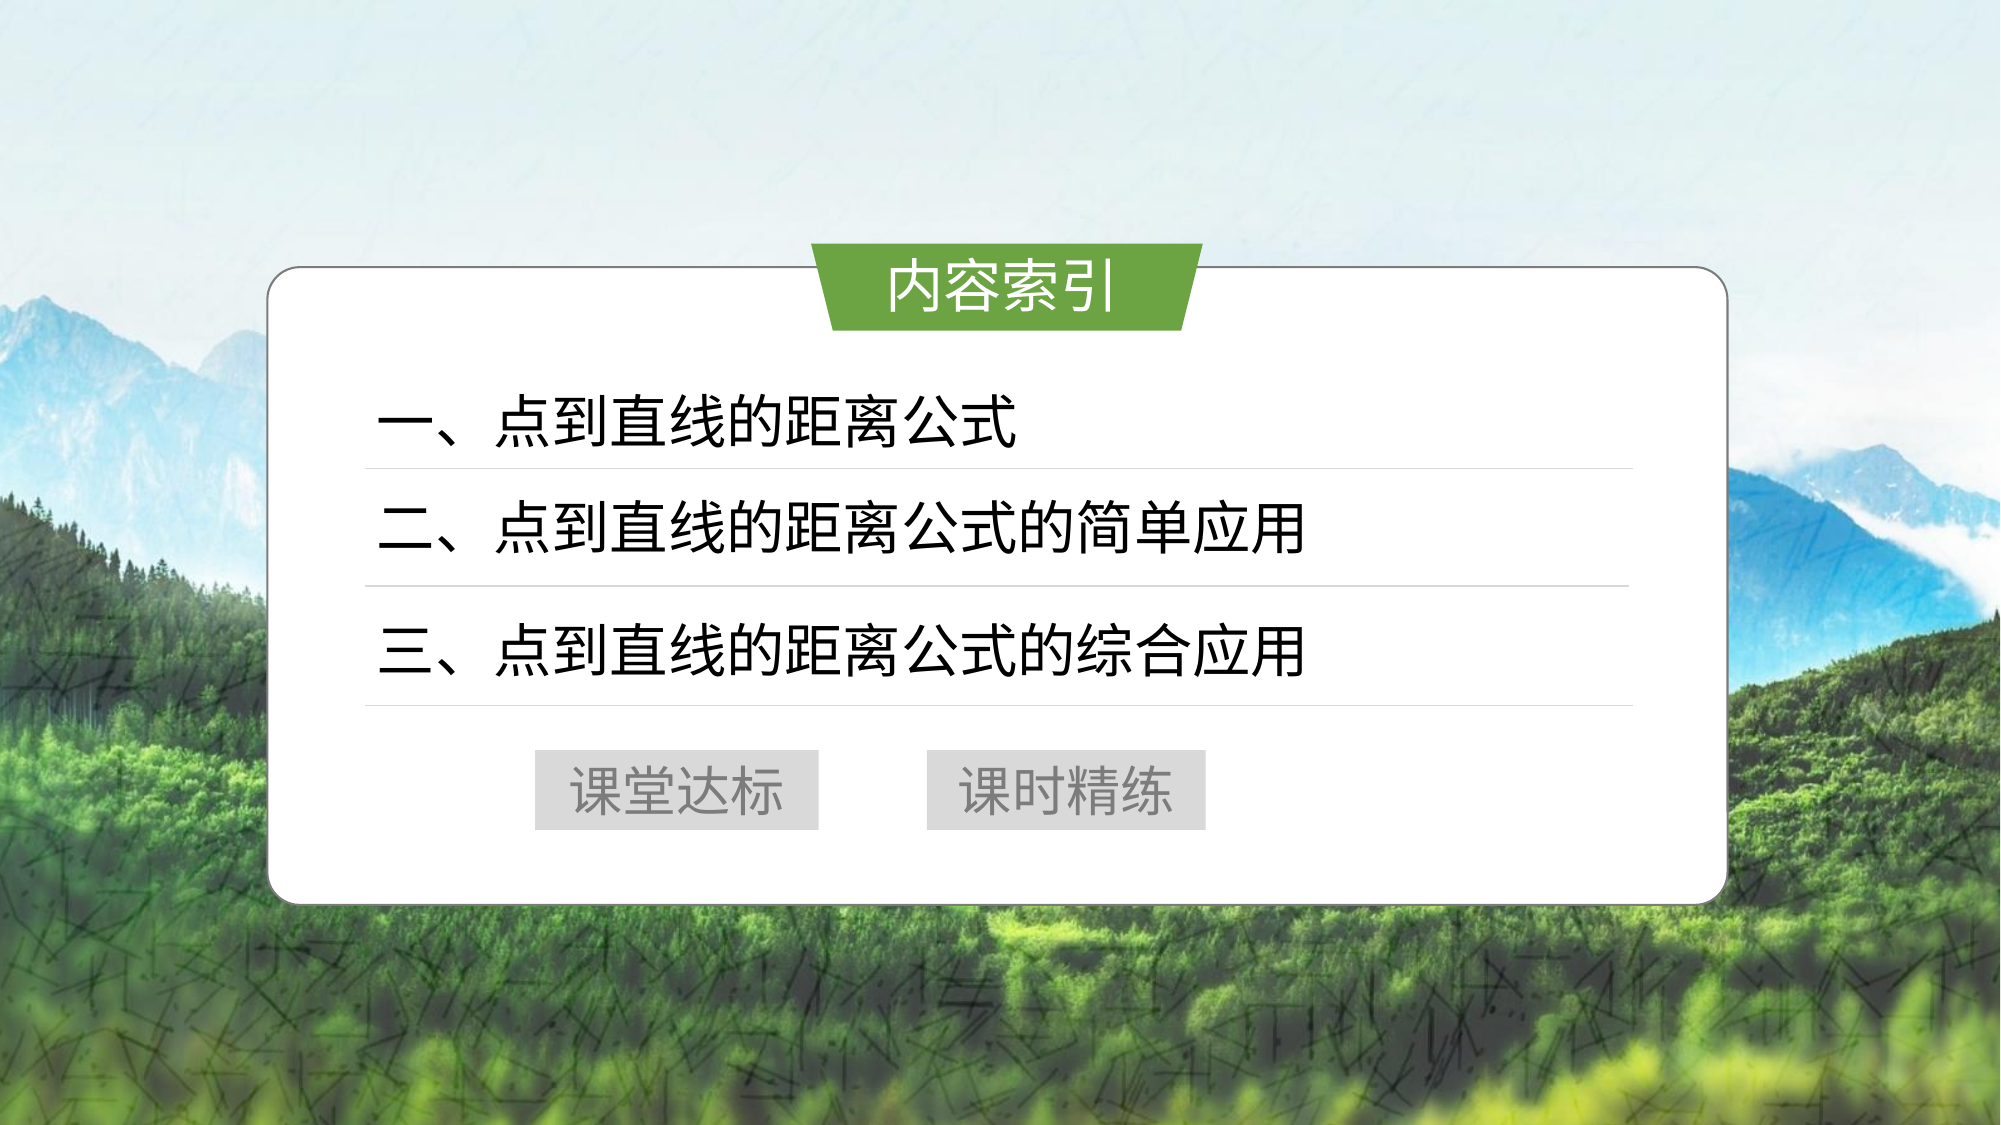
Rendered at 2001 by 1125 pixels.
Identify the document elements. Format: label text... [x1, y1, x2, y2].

picture [0, 0, 2001, 1125]
text_box [809, 242, 1205, 267]
text_box 内容索引 [834, 255, 1169, 267]
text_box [267, 267, 1728, 905]
